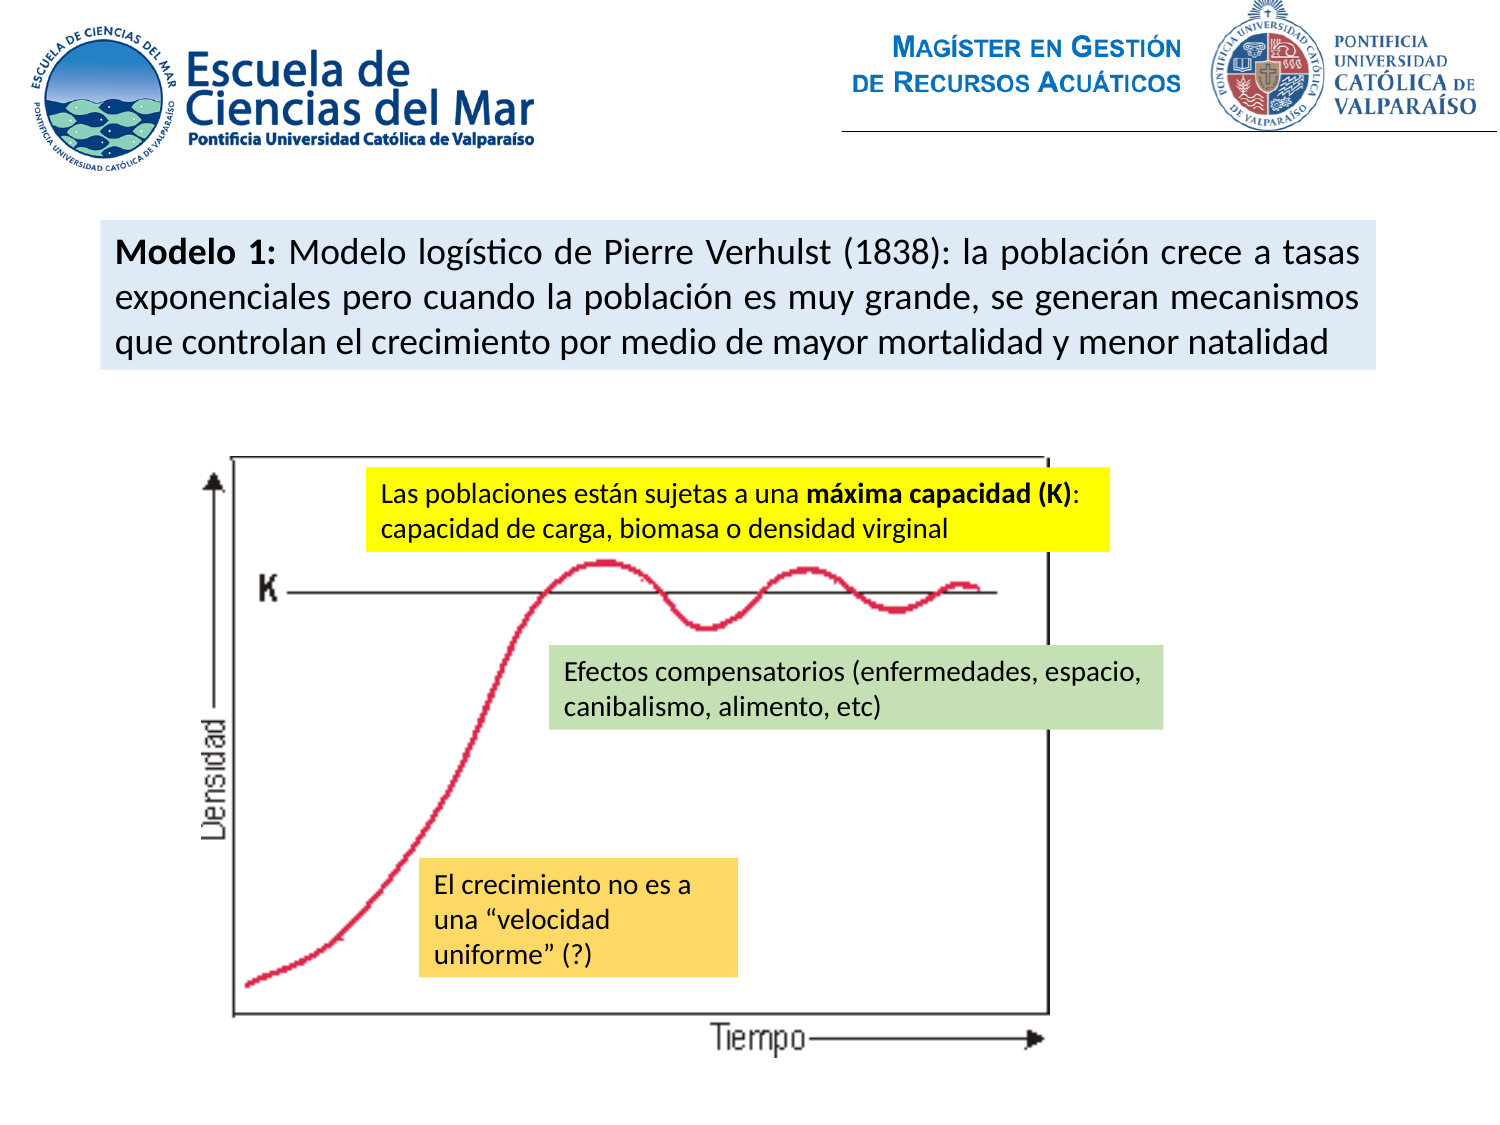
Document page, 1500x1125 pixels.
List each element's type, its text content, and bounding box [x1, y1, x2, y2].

text_box Las poblaciones están sujetas a una máxima capacidad (K): capacidad de carga, biomasa o densidad virginal [1050, 467, 1111, 552]
picture [841, 0, 1497, 146]
picture [200, 456, 1050, 1058]
picture [31, 26, 534, 172]
text_box Modelo 1: Modelo logístico de Pierre Verhulst (1838): la población crece a tasas exponenciales pero cuando la población es muy grande, se generan mecanismos que controlan el crecimiento por medio de mayor mortalidad y menor natalidad [100, 219, 1376, 370]
text_box Efectos compensatorios (enfermedades, espacio, canibalismo, alimento, etc) [1050, 645, 1164, 730]
